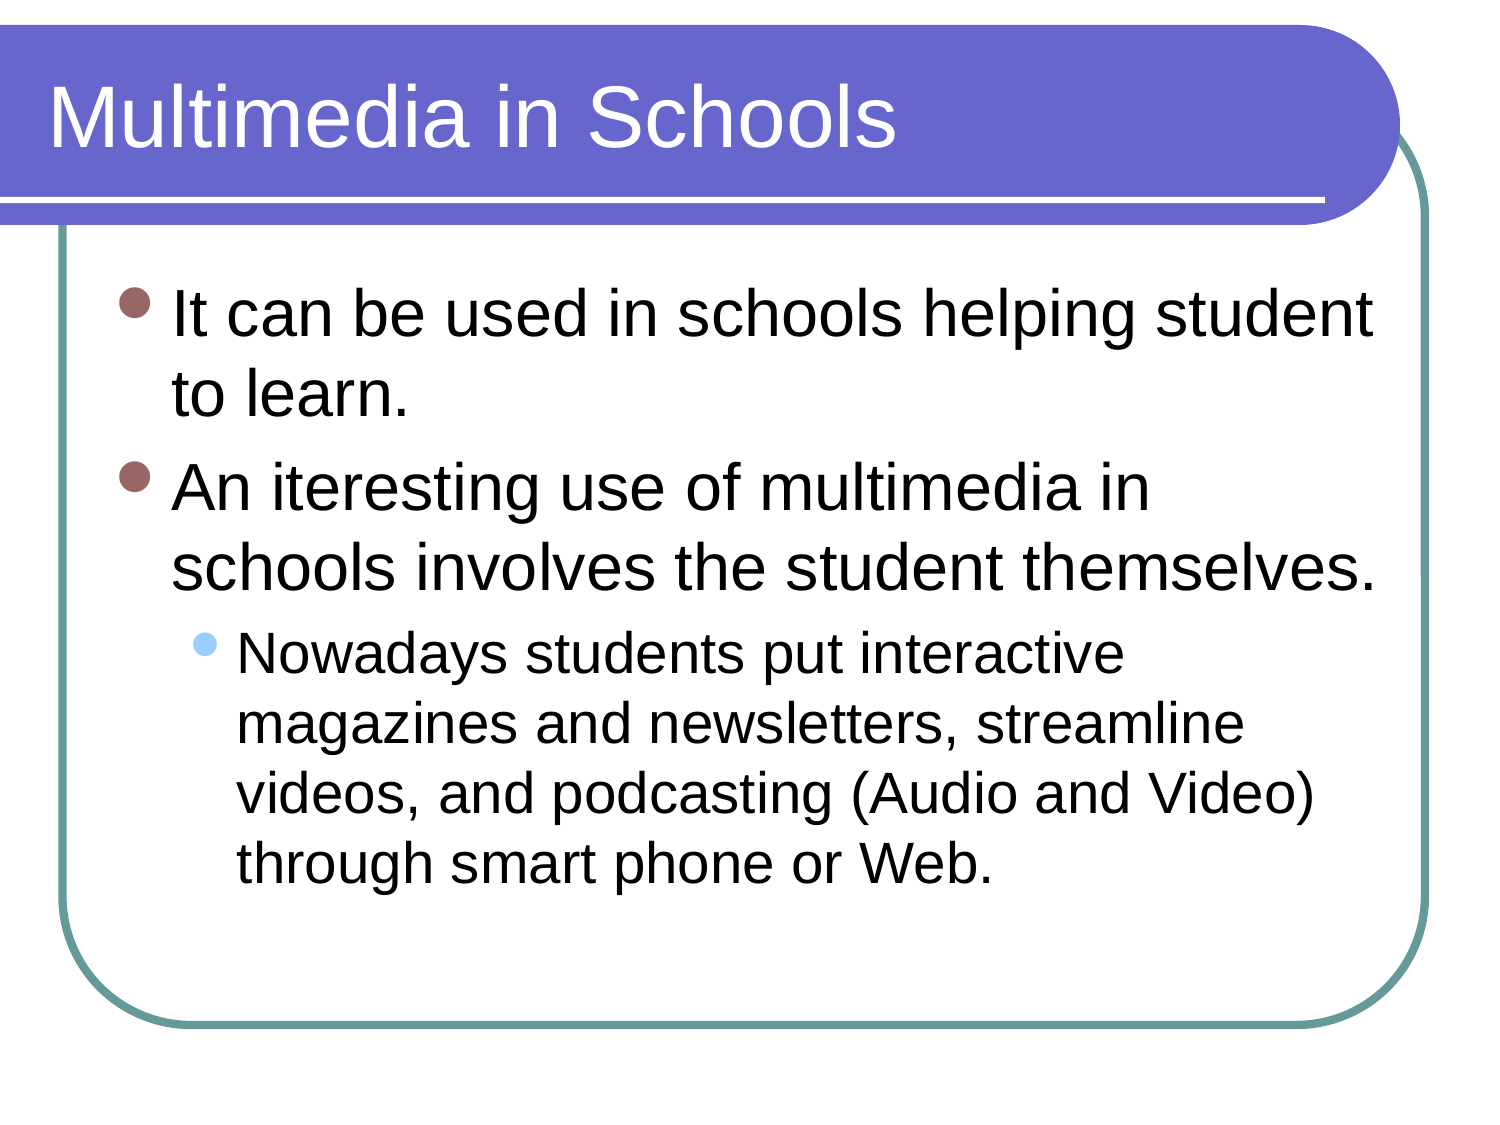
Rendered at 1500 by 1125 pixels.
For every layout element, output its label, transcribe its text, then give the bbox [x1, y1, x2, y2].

list It can be used in schools helping student to learn. An iteresting use of multimedia in schools involves the student themselves. Nowadays students put interactive magazines and newsletters, streamline videos, and podcasting (Audio and Video) through smart phone or Web. [99, 262, 1401, 988]
title Multimedia in Schools [31, 37, 1348, 188]
